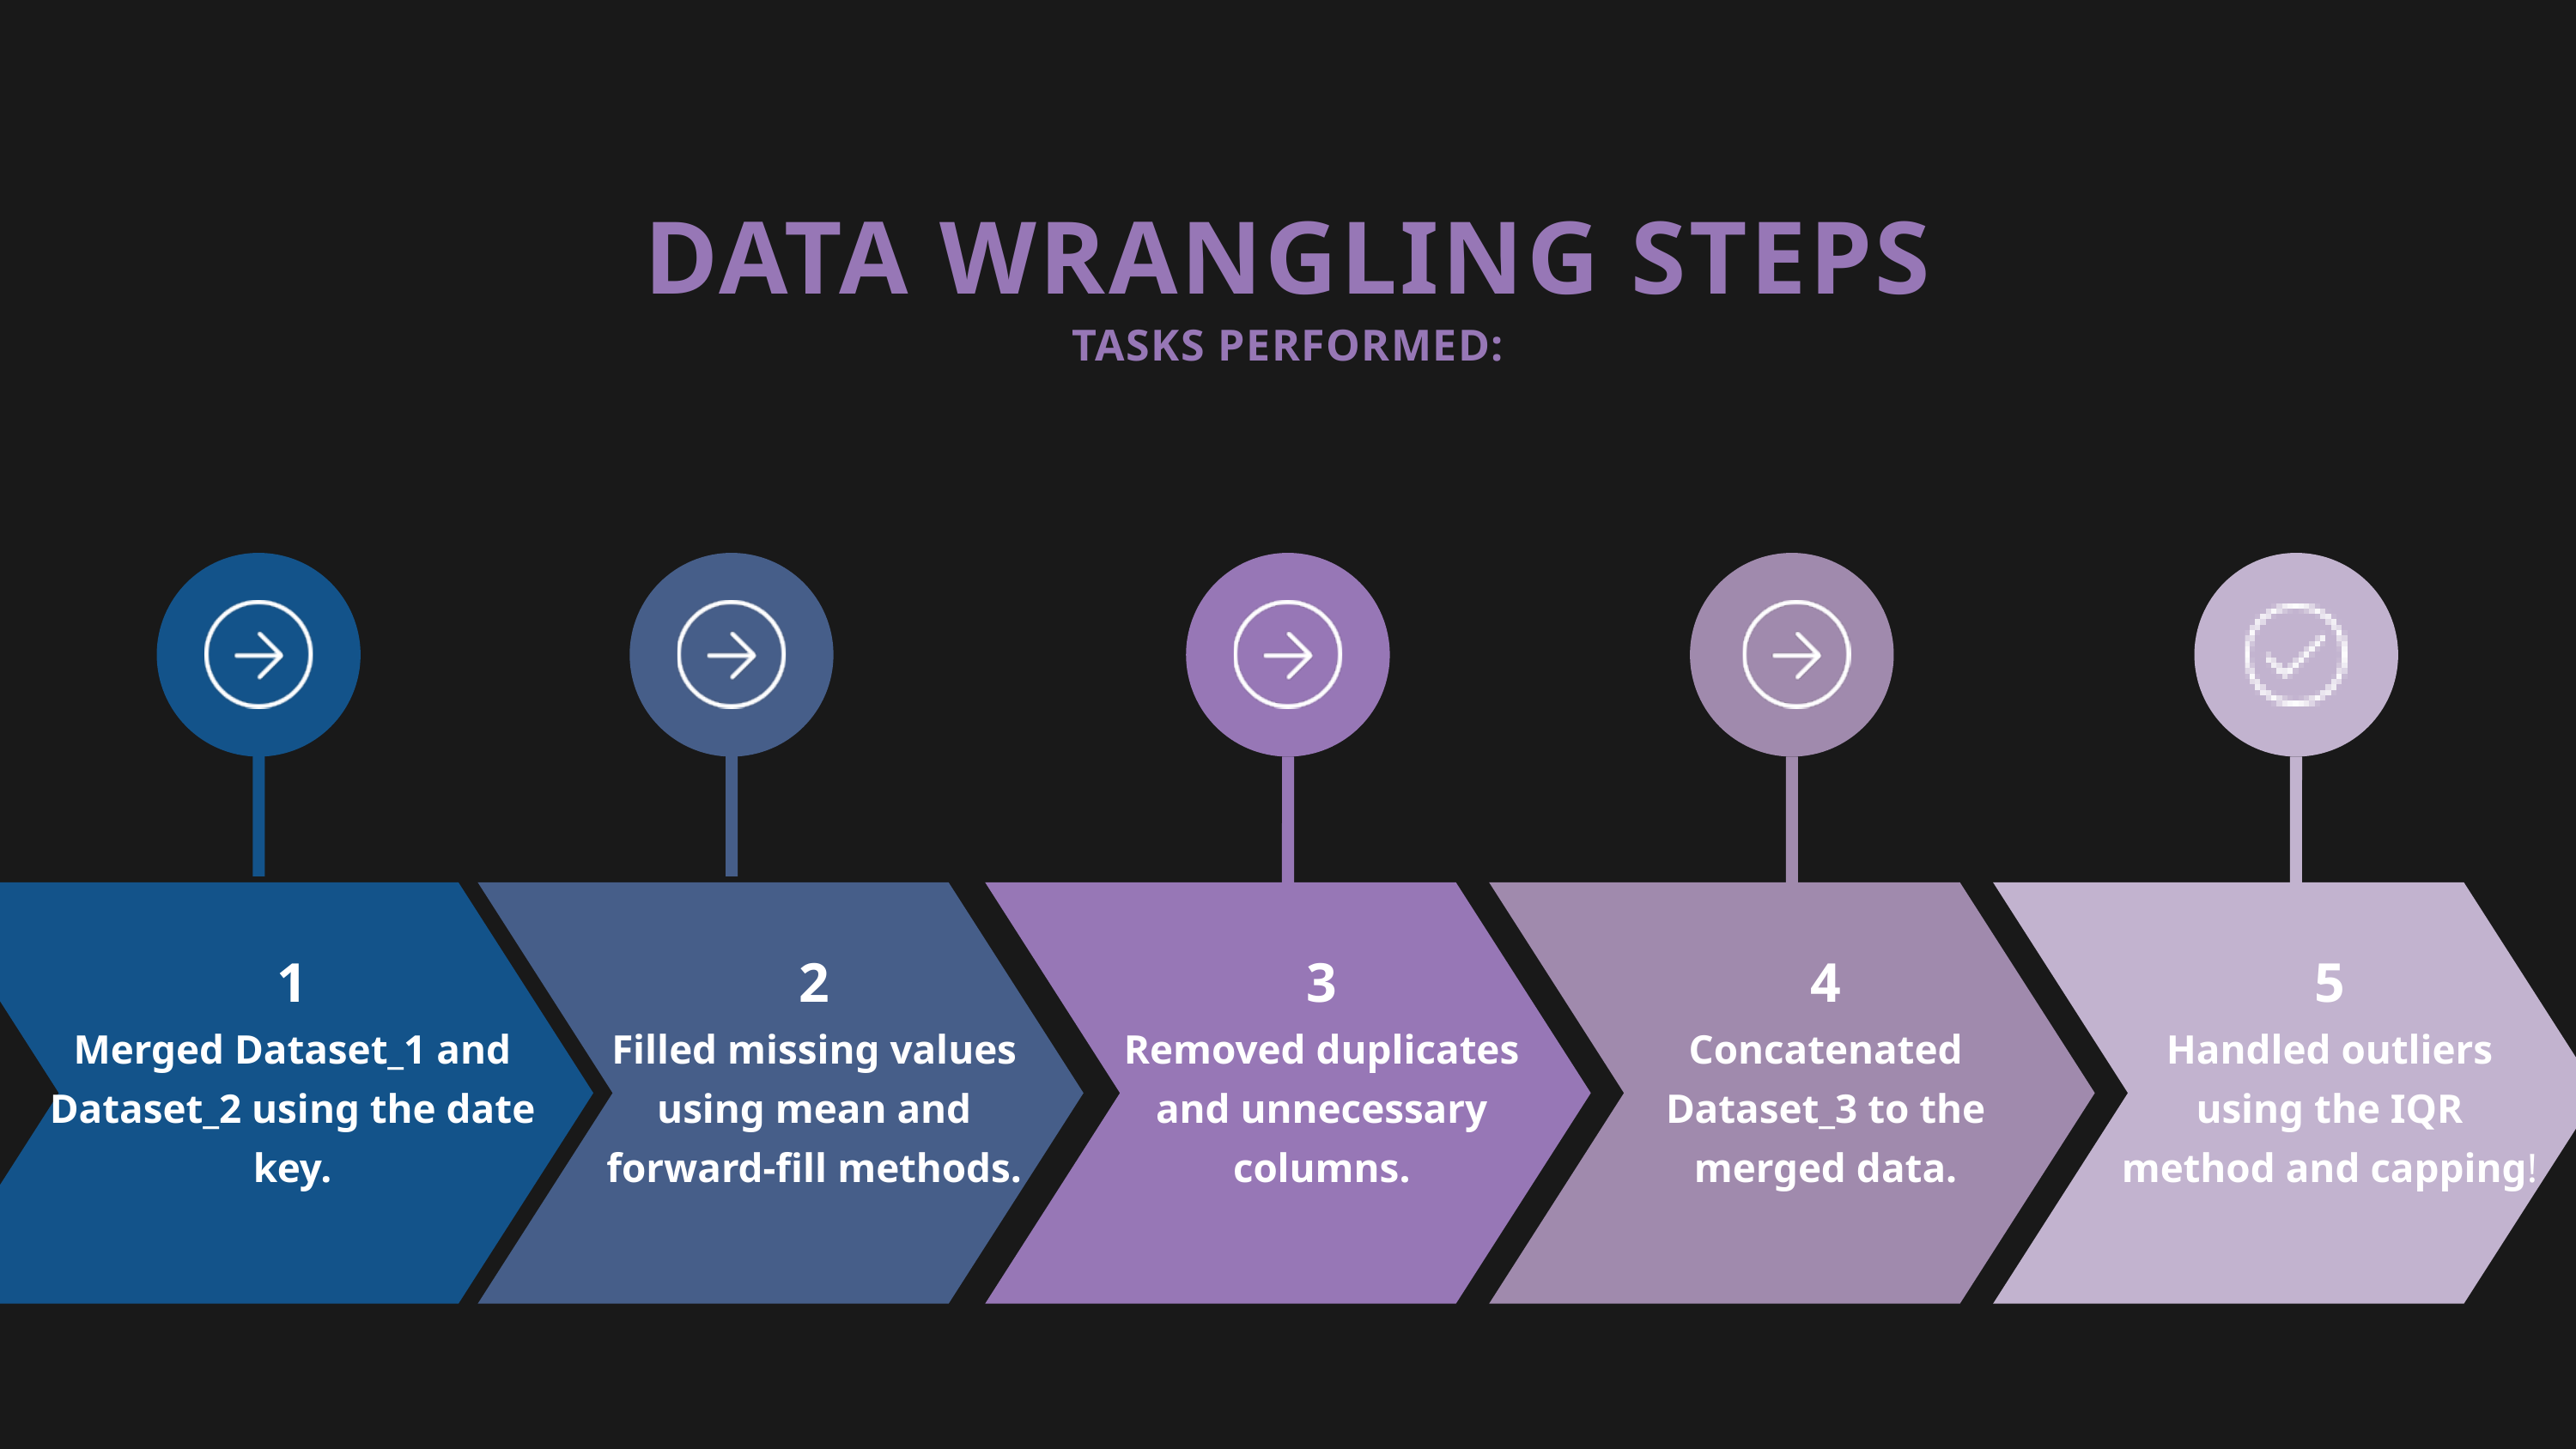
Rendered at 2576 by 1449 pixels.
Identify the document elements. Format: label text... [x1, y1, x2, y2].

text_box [1488, 882, 1991, 1304]
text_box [156, 552, 361, 757]
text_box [629, 552, 834, 757]
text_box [1185, 552, 1390, 757]
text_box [984, 882, 1487, 1304]
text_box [1689, 552, 1894, 757]
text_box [2194, 552, 2399, 757]
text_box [1992, 882, 2576, 1304]
text_box DATA WRANGLING STEPS TASKS PERFORMED: [337, 184, 2239, 370]
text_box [477, 882, 983, 1304]
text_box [0, 882, 477, 1304]
